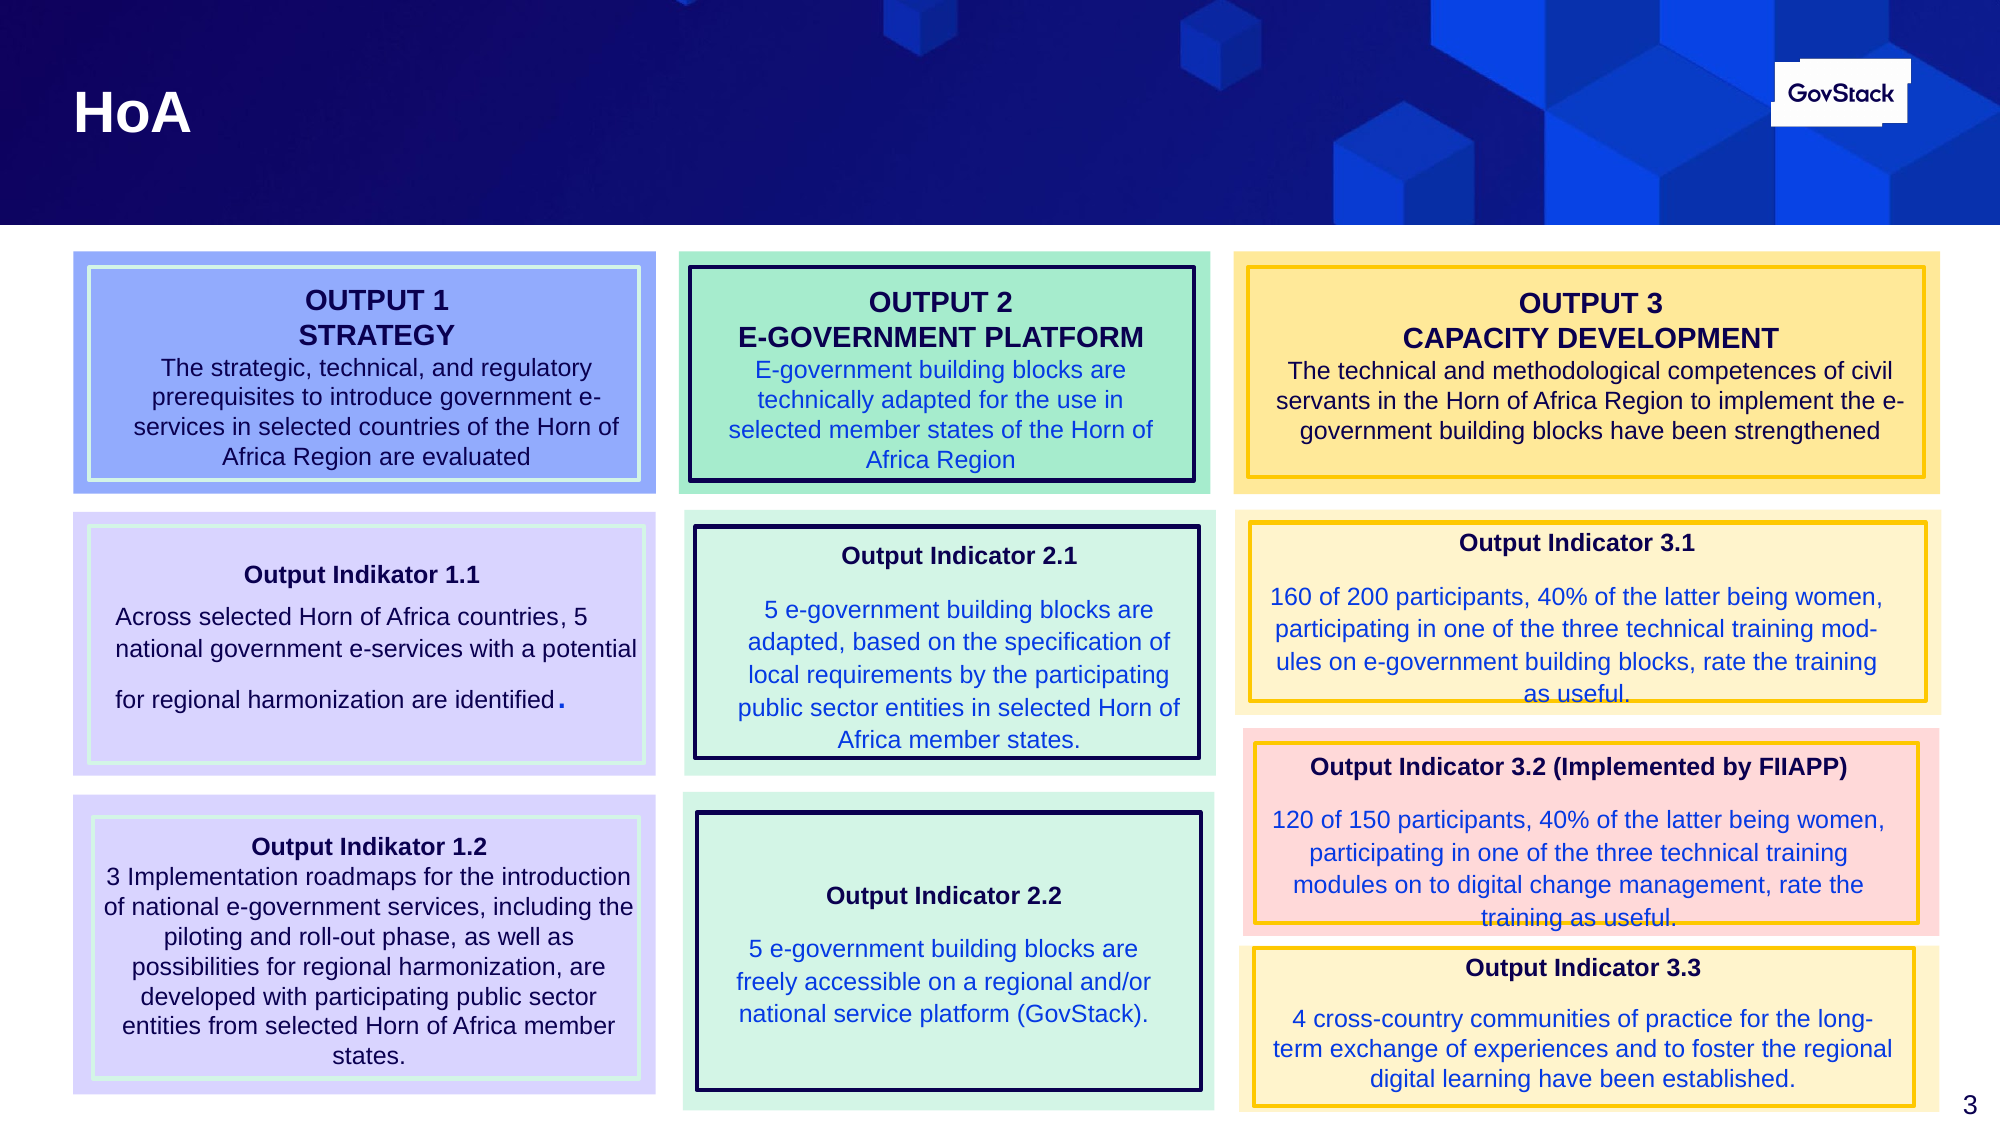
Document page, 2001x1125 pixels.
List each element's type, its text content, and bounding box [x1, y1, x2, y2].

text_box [73, 251, 657, 512]
text_box [1252, 947, 1916, 1108]
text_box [682, 791, 1215, 1111]
picture [0, 0, 2000, 225]
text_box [678, 251, 1211, 495]
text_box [72, 511, 656, 776]
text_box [684, 509, 1217, 776]
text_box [1234, 509, 1942, 716]
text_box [1233, 251, 1941, 495]
title HoA [73, 74, 1895, 139]
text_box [72, 794, 656, 1125]
text_box [1237, 943, 1942, 1114]
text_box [1242, 727, 1940, 940]
slide_number 3 [1864, 1082, 1978, 1120]
